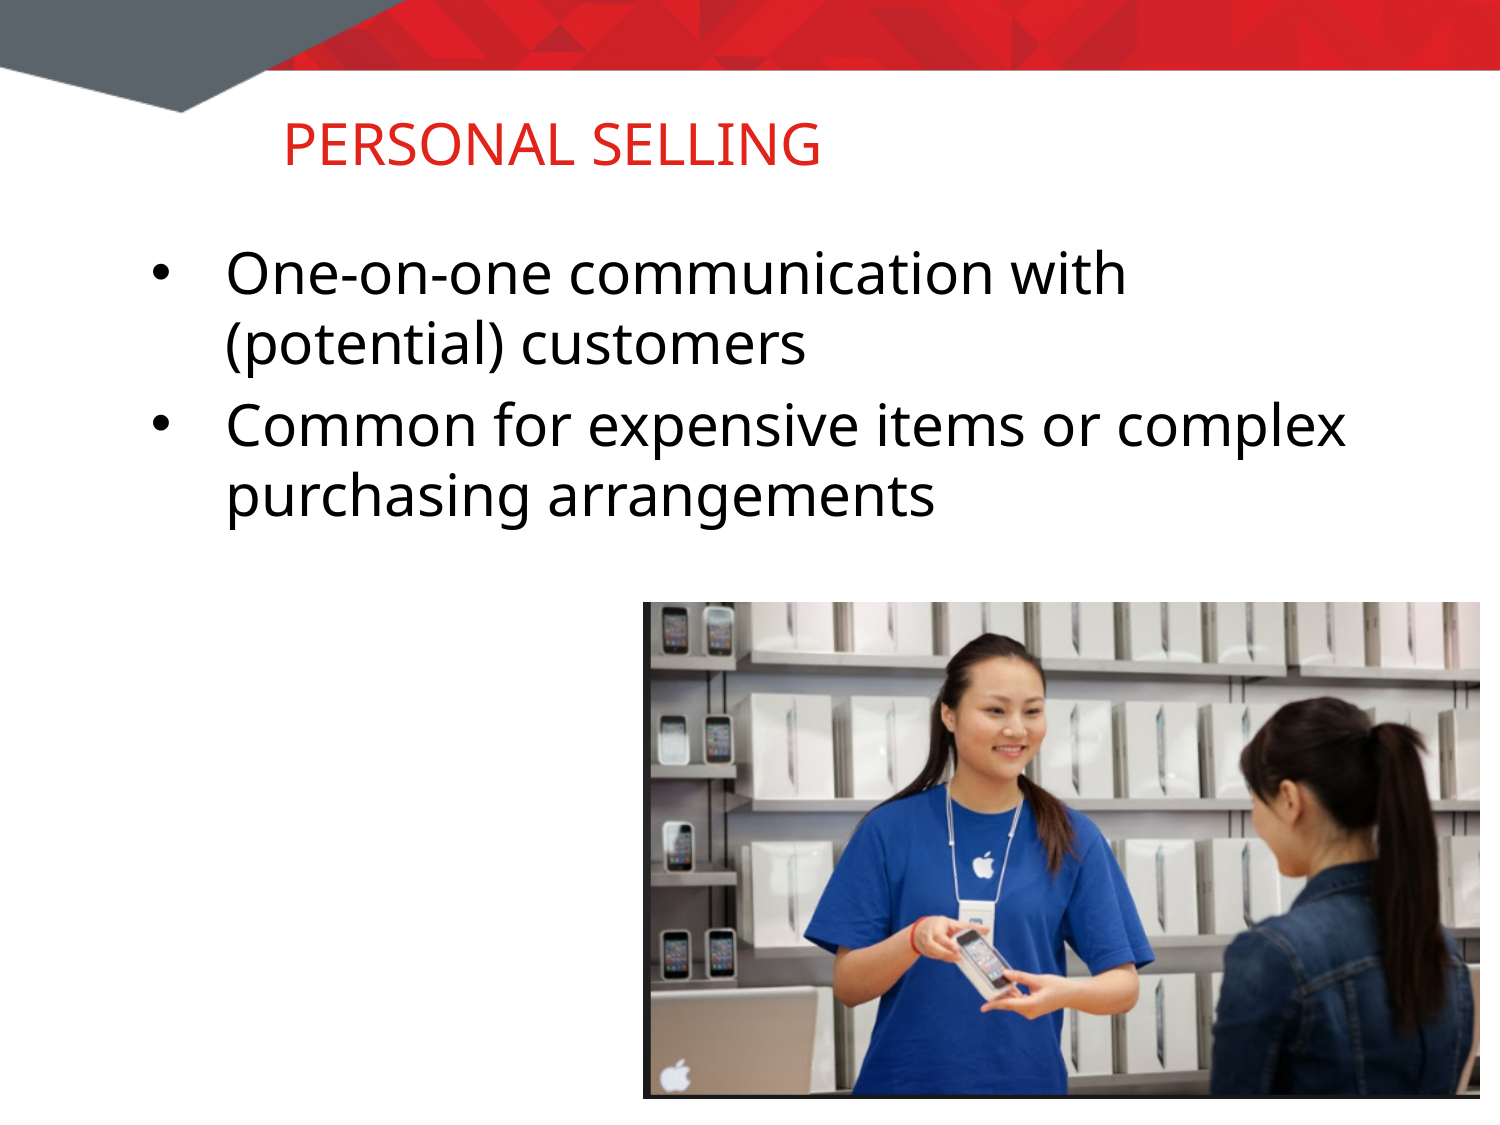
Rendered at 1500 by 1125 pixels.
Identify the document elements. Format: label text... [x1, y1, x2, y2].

picture [0, 0, 1500, 114]
list One-on-one communication with (potential) customers Common for expensive items or complex purchasing arrangements [136, 228, 1364, 852]
picture [0, 602, 1500, 1125]
title Personal selling [282, 80, 1235, 178]
